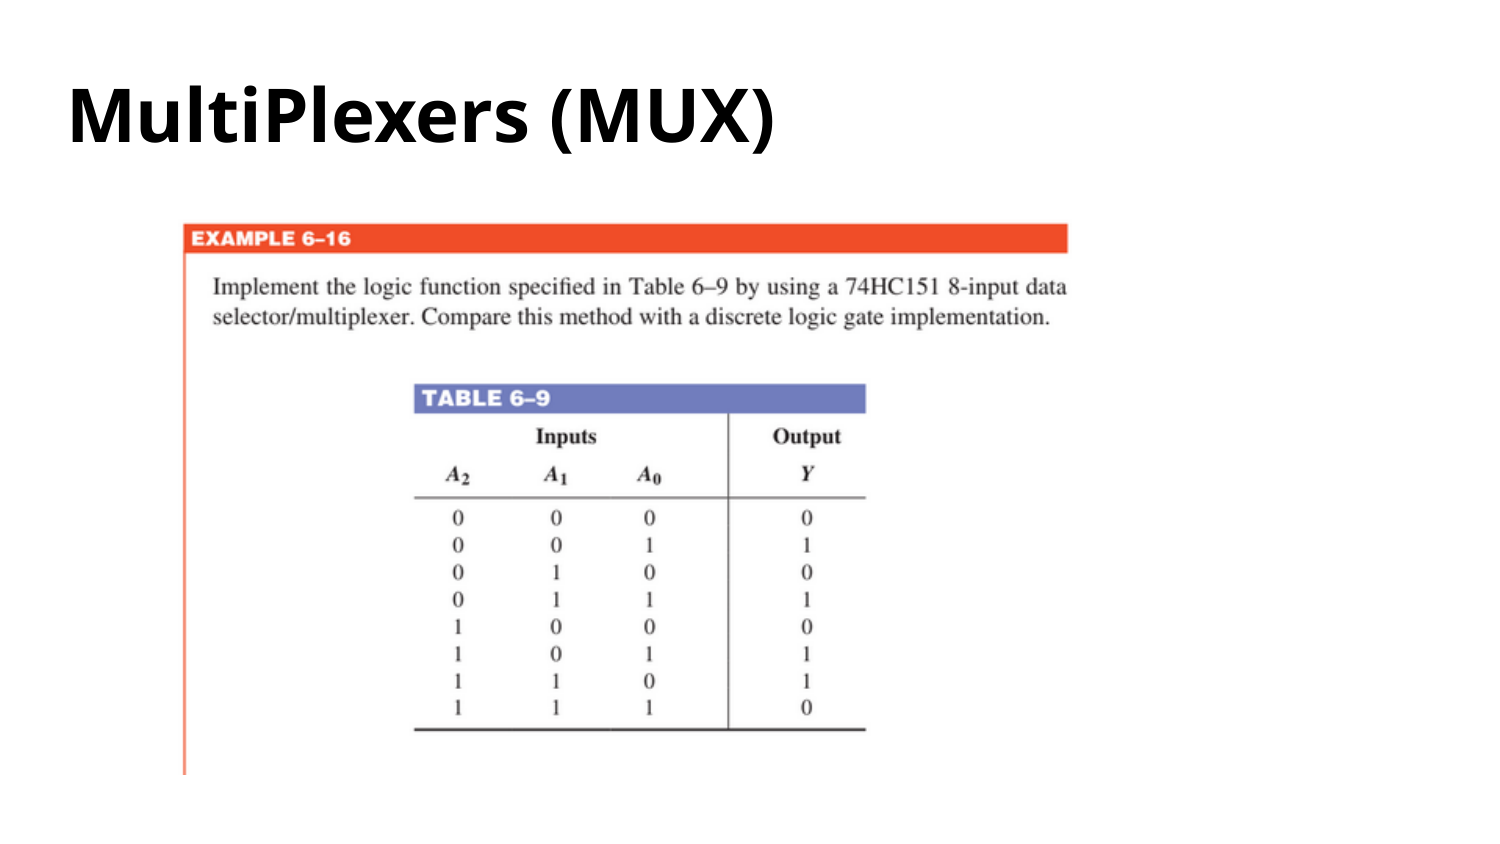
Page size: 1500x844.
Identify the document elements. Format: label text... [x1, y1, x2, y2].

picture [152, 201, 1136, 776]
title MultiPlexers (MUX) [51, 48, 1449, 180]
